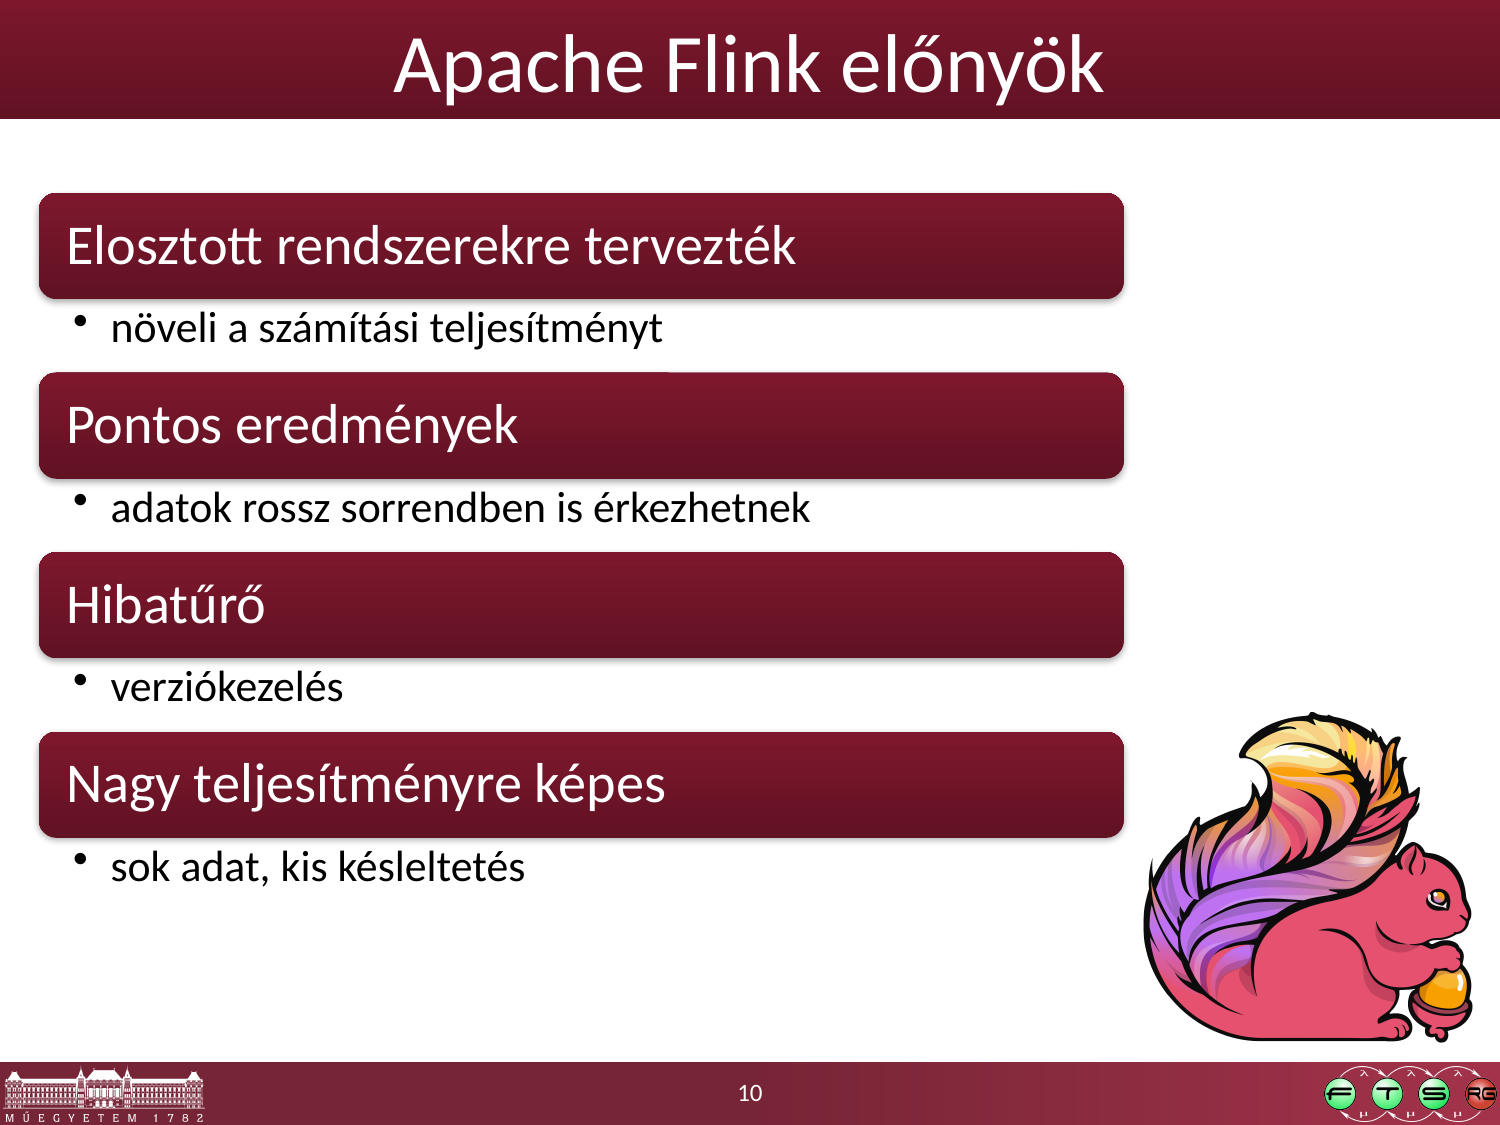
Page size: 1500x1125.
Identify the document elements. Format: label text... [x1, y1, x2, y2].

slide_number 10 [581, 1061, 919, 1122]
picture [3, 1064, 205, 1122]
title Apache Flink előnyök [0, 0, 1500, 119]
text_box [38, 182, 1124, 922]
picture [1142, 711, 1474, 1044]
picture [1324, 1066, 1497, 1122]
